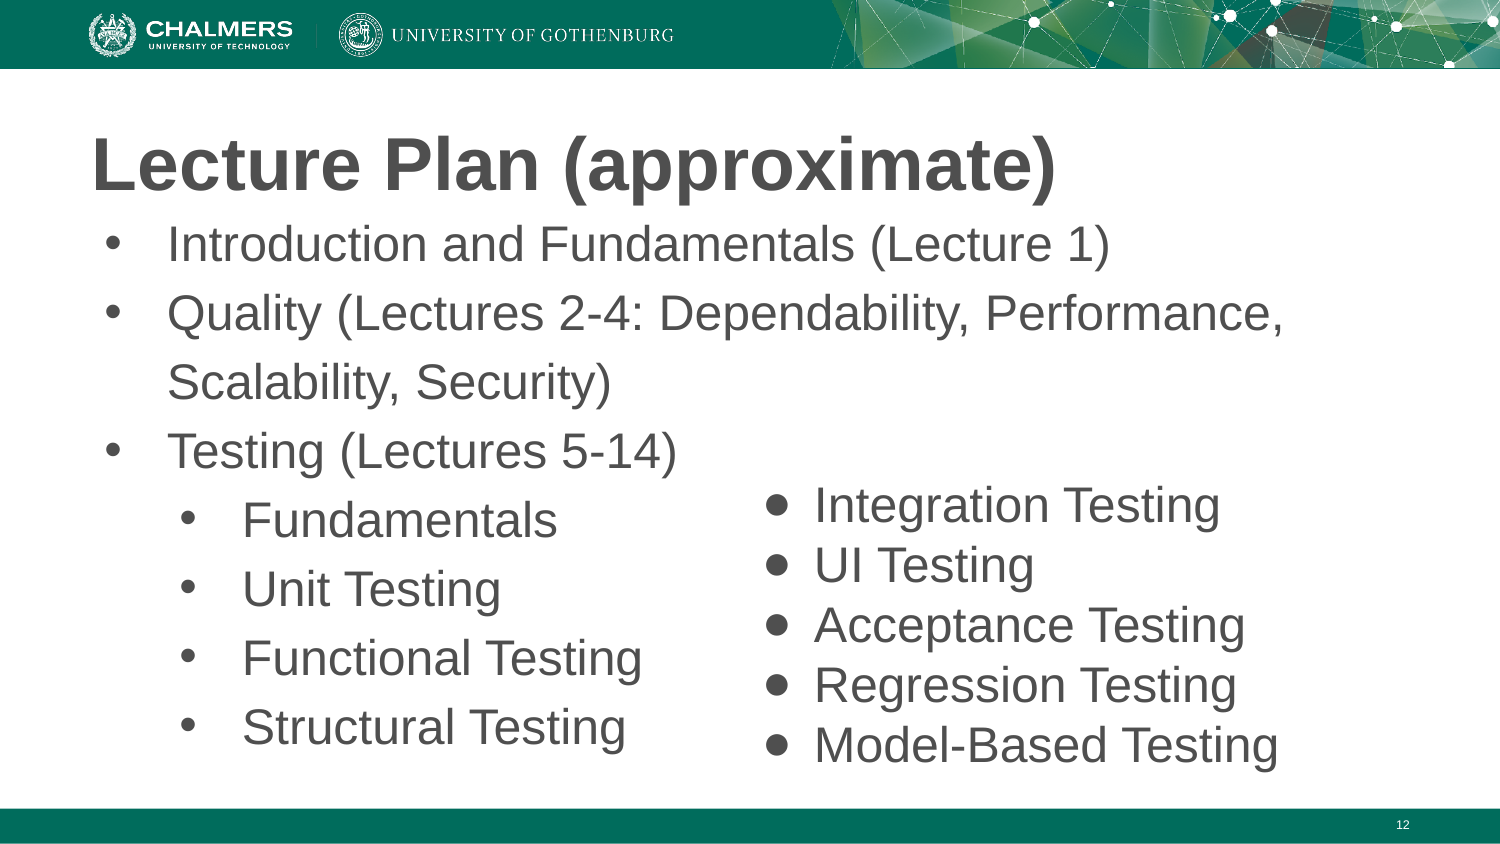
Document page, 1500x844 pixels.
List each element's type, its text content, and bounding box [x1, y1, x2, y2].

title Lecture Plan (approximate) [76, 100, 1425, 210]
list Introduction and Fundamentals (Lecture 1) Quality (Lectures 2-4: Dependability, Performance, Scalability, Security) Testing (Lectures 5-14) Fundamentals Unit Testing Functional Testing Structural Testing [76, 210, 1425, 782]
picture [759, 0, 1500, 68]
picture [64, 0, 696, 85]
text_box Integration Testing UI Testing Acceptance Testing Regression Testing Model-Based Testing [723, 457, 1391, 801]
slide_number ‹#› [1074, 809, 1425, 844]
